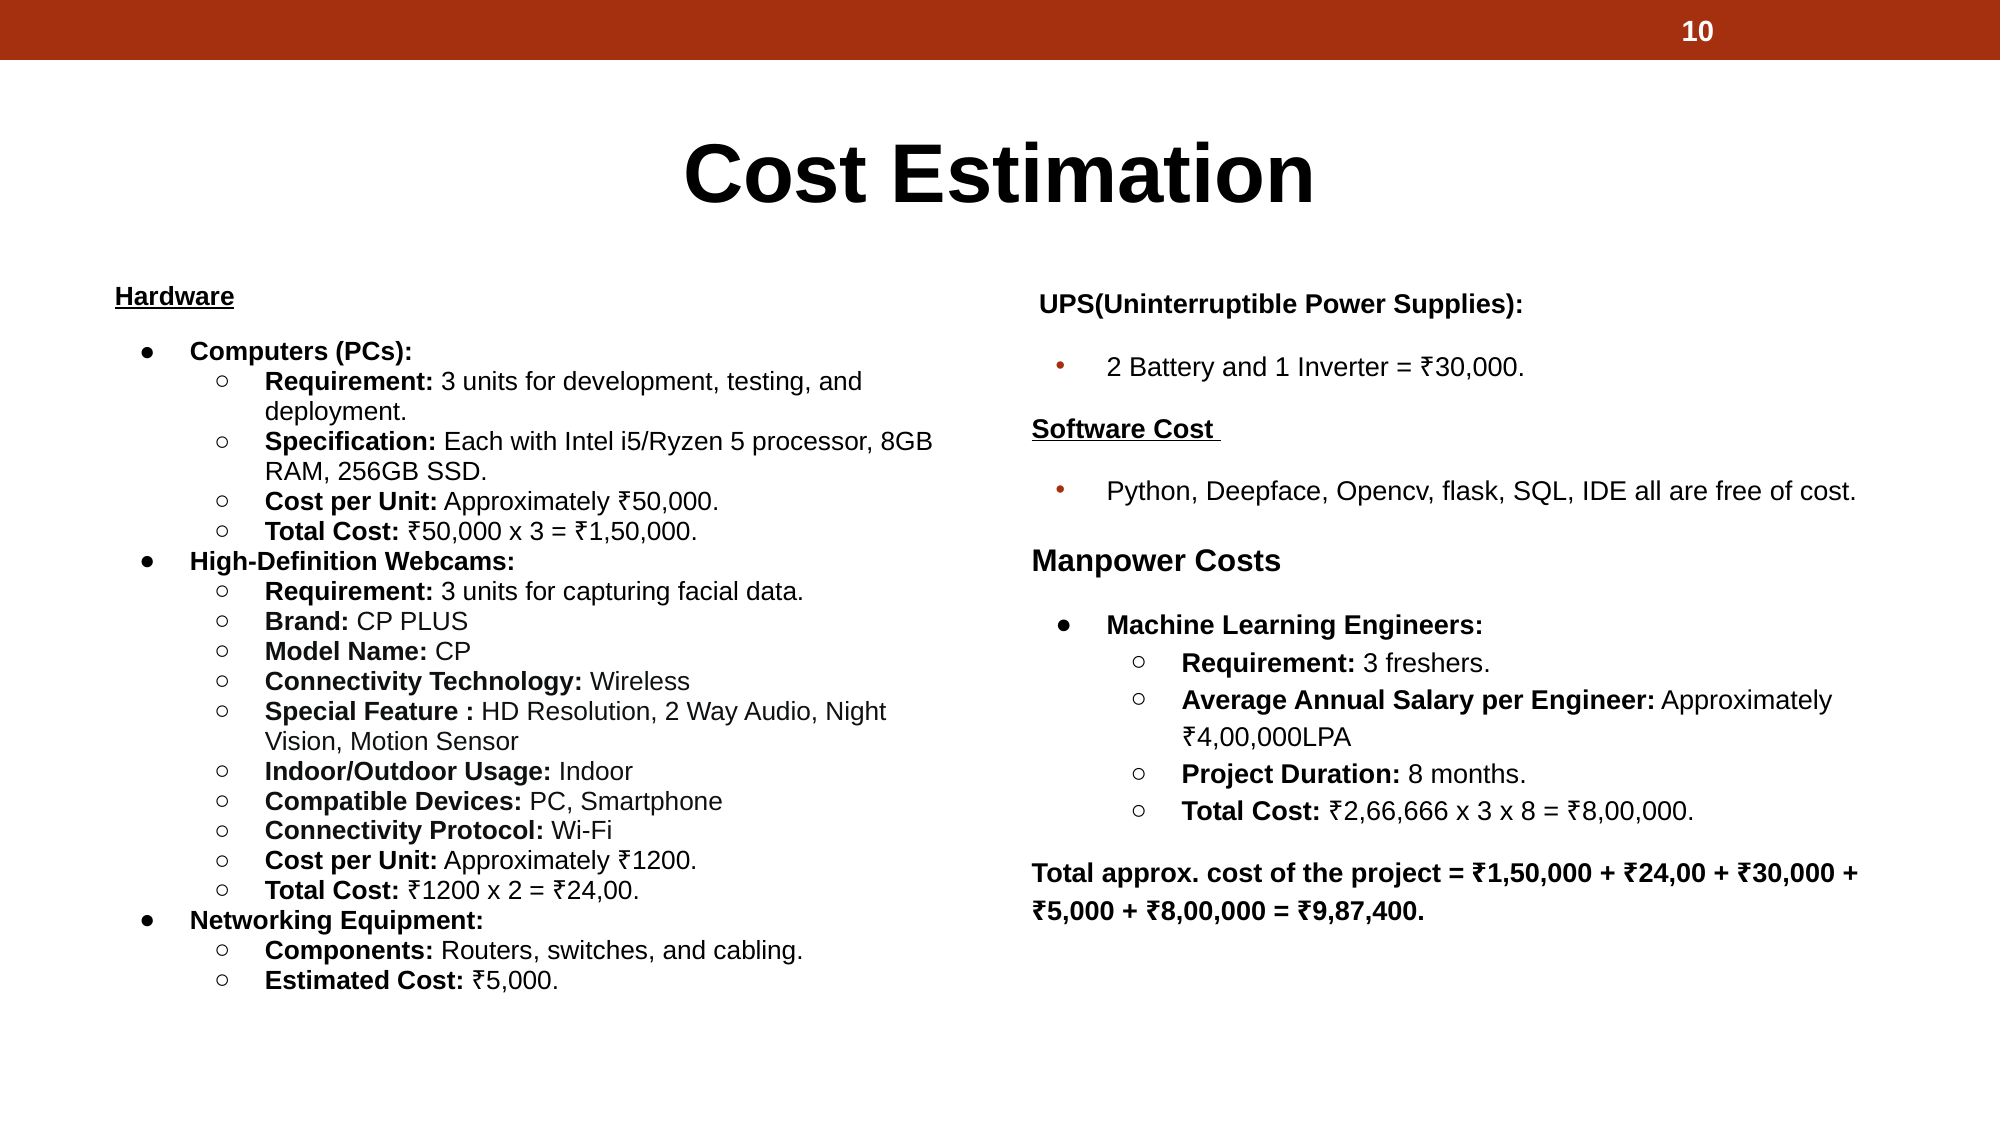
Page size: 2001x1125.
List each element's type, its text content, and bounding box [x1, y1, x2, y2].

slide_number 10 [1666, 3, 1900, 57]
title Cost Estimation [99, 87, 1900, 250]
list UPS(Uninterruptible Power Supplies): 2 Battery and 1 Inverter = ₹30,000. Software Cost Python, Deepface, Opencv, flask, SQL, IDE all are free of cost. Manpower Costs Machine Learning Engineers: Requirement: 3 freshers. Average Annual Salary per Engineer: Approximately ₹4,00,000LPA Project Duration: 8 months. Total Cost: ₹2,66,666 x 3 x 8 = ₹8,00,000. Total approx. cost of the project = ₹1,50,000 + ₹24,00 + ₹30,000 + ₹5,000 + ₹8,00,000 = ₹9,87,400. [1016, 274, 1900, 1049]
list Hardware Computers (PCs): Requirement: 3 units for development, testing, and deployment. Specification: Each with Intel i5/Ryzen 5 processor, 8GB RAM, 256GB SSD. Cost per Unit: Approximately ₹50,000. Total Cost: ₹50,000 x 3 = ₹1,50,000. High-Definition Webcams: Requirement: 3 units for capturing facial data. Brand: CP PLUS Model Name: CP Connectivity Technology: Wireless Special Feature : HD Resolution, 2 Way Audio, Night Vision, Motion Sensor Indoor/Outdoor Usage: Indoor Compatible Devices: PC, Smartphone Connectivity Protocol: Wi-Fi Cost per Unit: Approximately ₹1200. Total Cost: ₹1200 x 2 = ₹24,00. Networking Equipment: Components: Routers, switches, and cabling. Estimated Cost: ₹5,000. [99, 274, 984, 1049]
